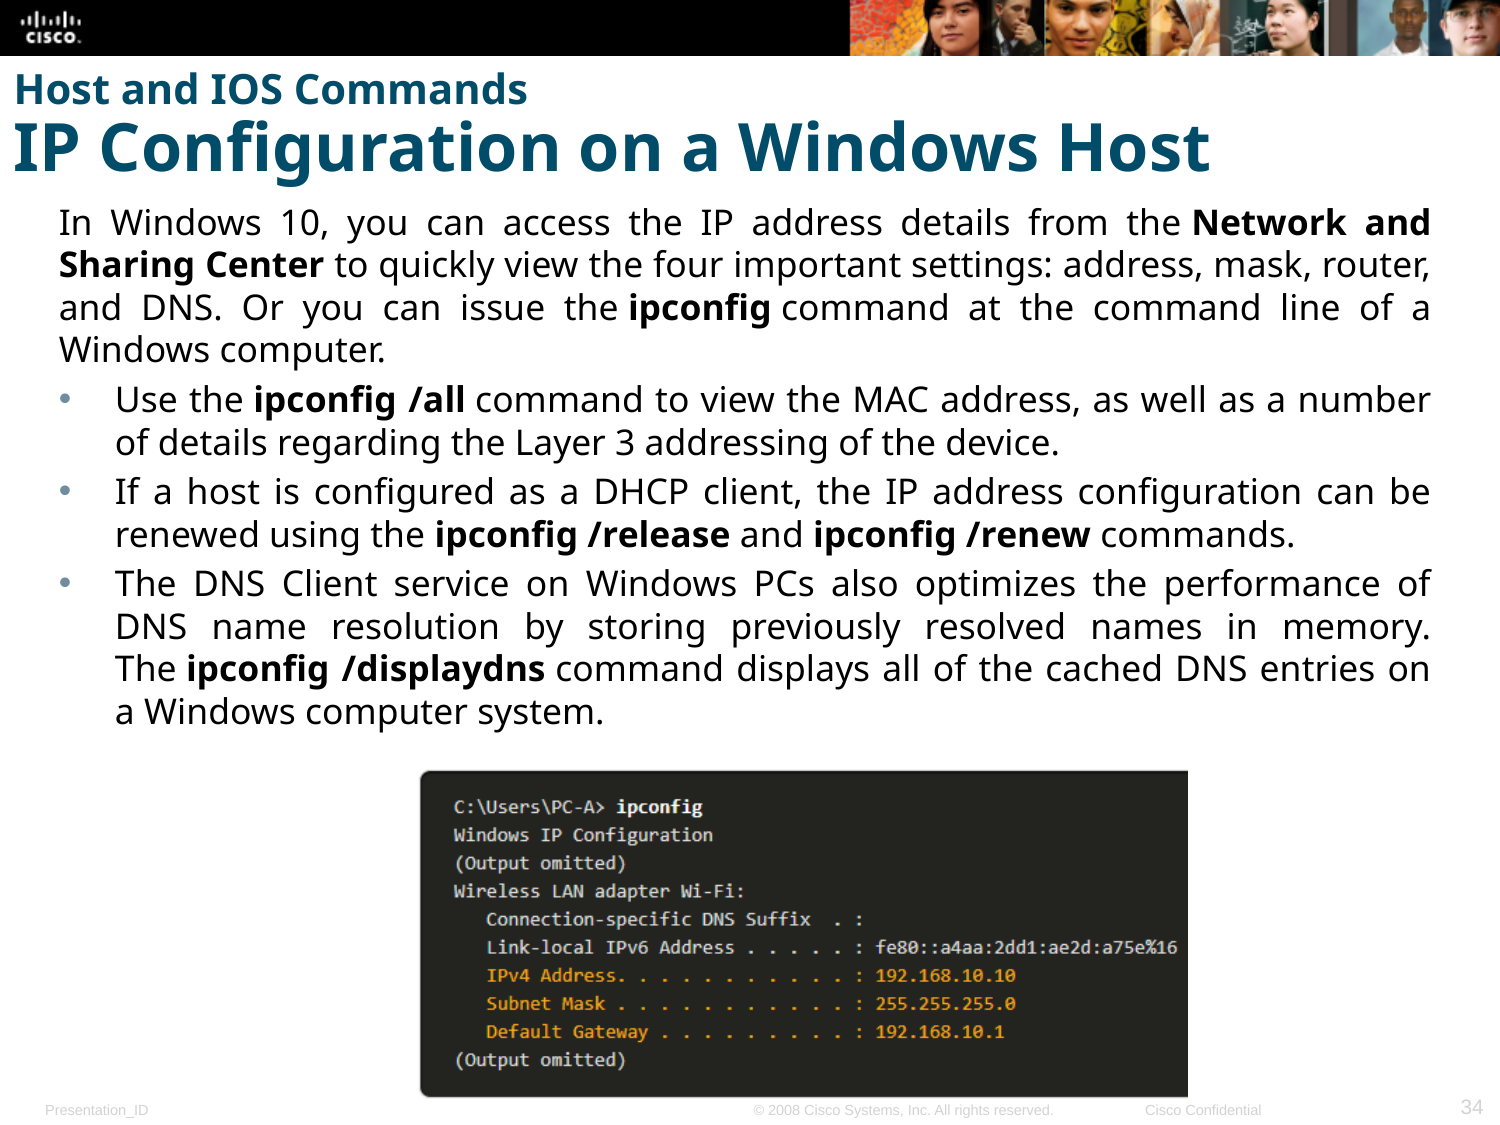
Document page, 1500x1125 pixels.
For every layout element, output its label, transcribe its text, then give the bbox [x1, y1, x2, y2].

picture [415, 766, 1188, 1100]
title Host and IOS Commands IP Configuration on a Windows Host [0, 72, 1369, 193]
list In Windows 10, you can access the IP address details from the Network and Sharing Center to quickly view the four important settings: address, mask, router, and DNS. Or you can issue the ipconfig command at the command line of a Windows computer. Use the ipconfig /all command to view the MAC address, as well as a number of details regarding the Layer 3 addressing of the device. If a host is configured as a DHCP client, the IP address configuration can be renewed using the ipconfig /release and ipconfig /renew commands. The DNS Client service on Windows PCs also optimizes the performance of DNS name resolution by storing previously resolved names in memory. The ipconfig /displaydns command displays all of the cached DNS entries on a Windows computer system. [43, 192, 1447, 648]
picture [0, 0, 1500, 56]
